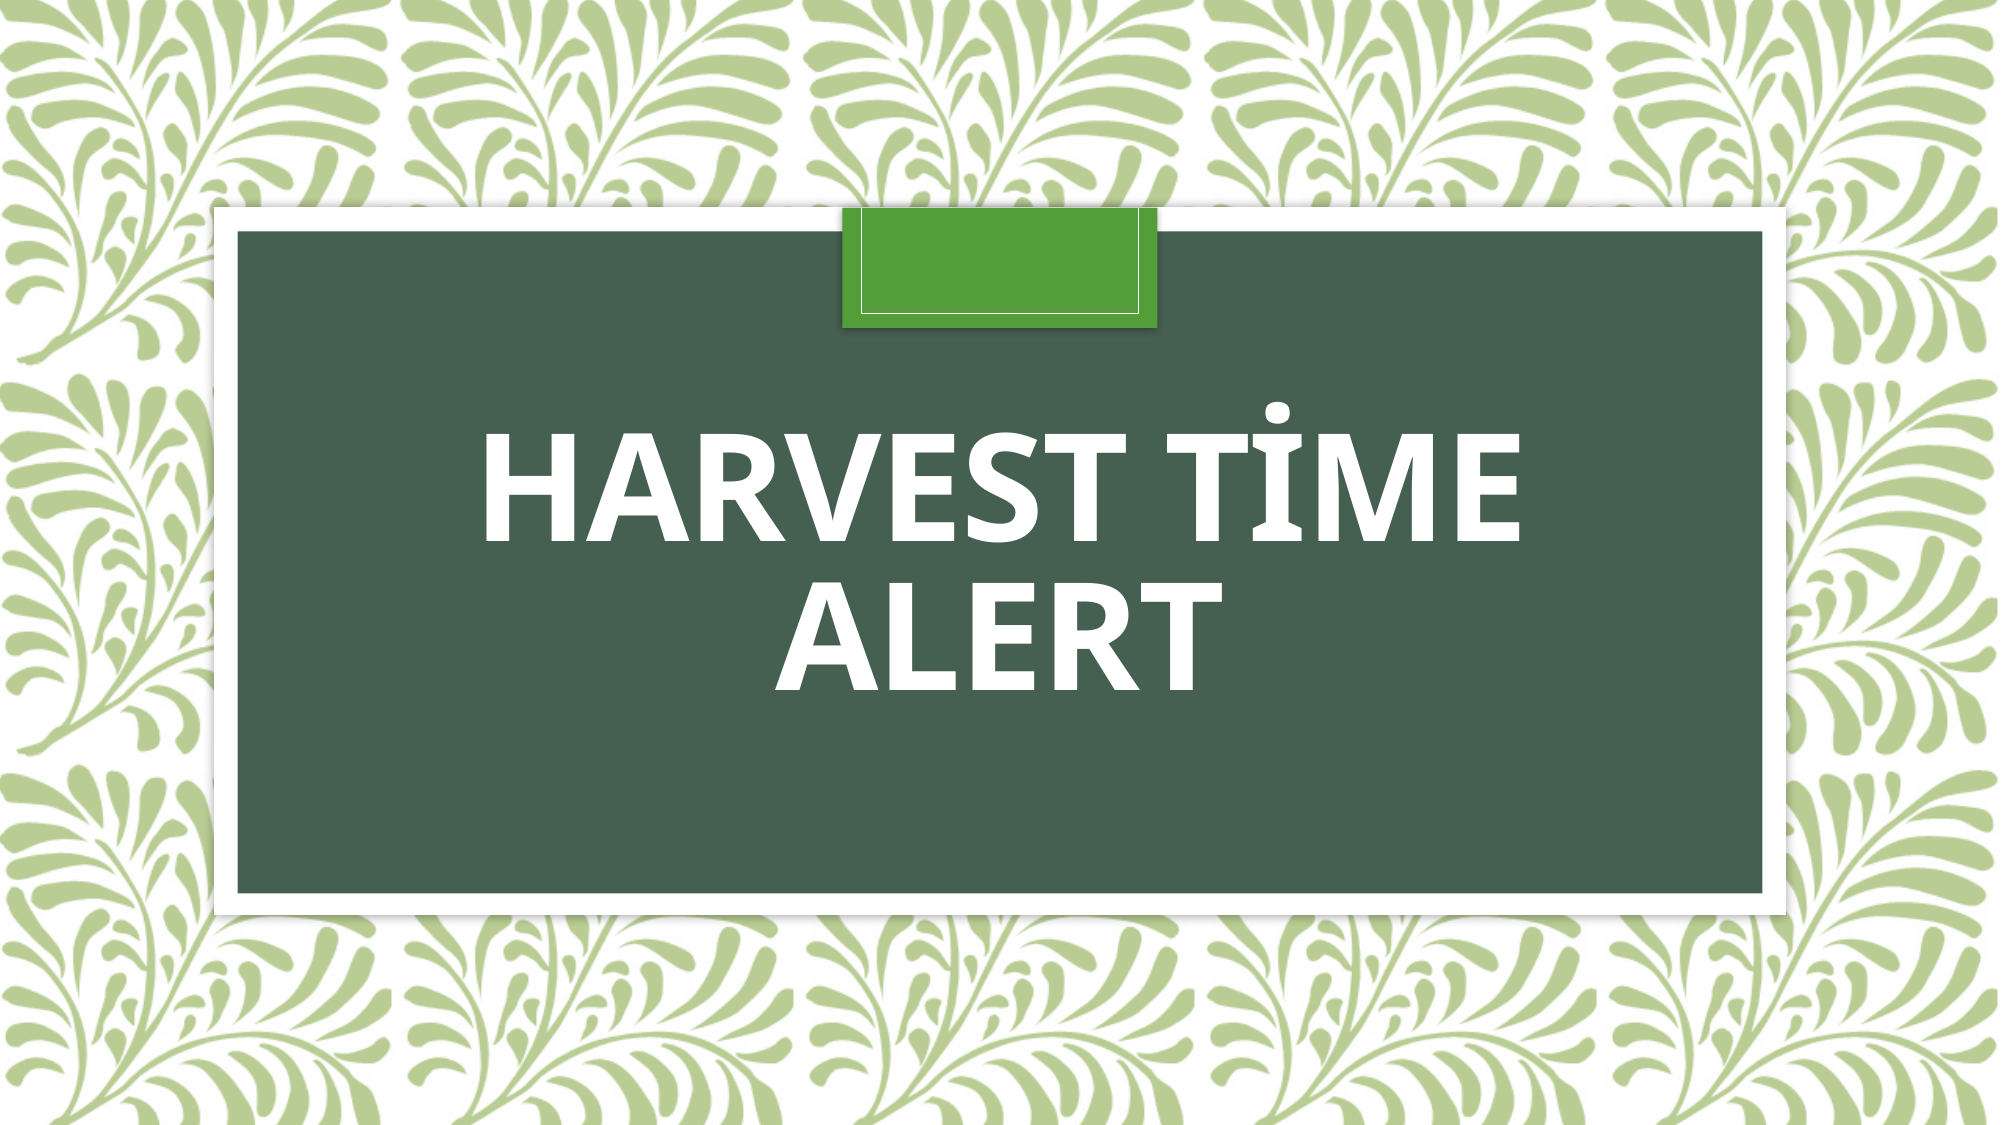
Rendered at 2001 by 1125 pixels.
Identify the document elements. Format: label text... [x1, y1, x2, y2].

title Harvest Time Alert [256, 448, 1744, 874]
